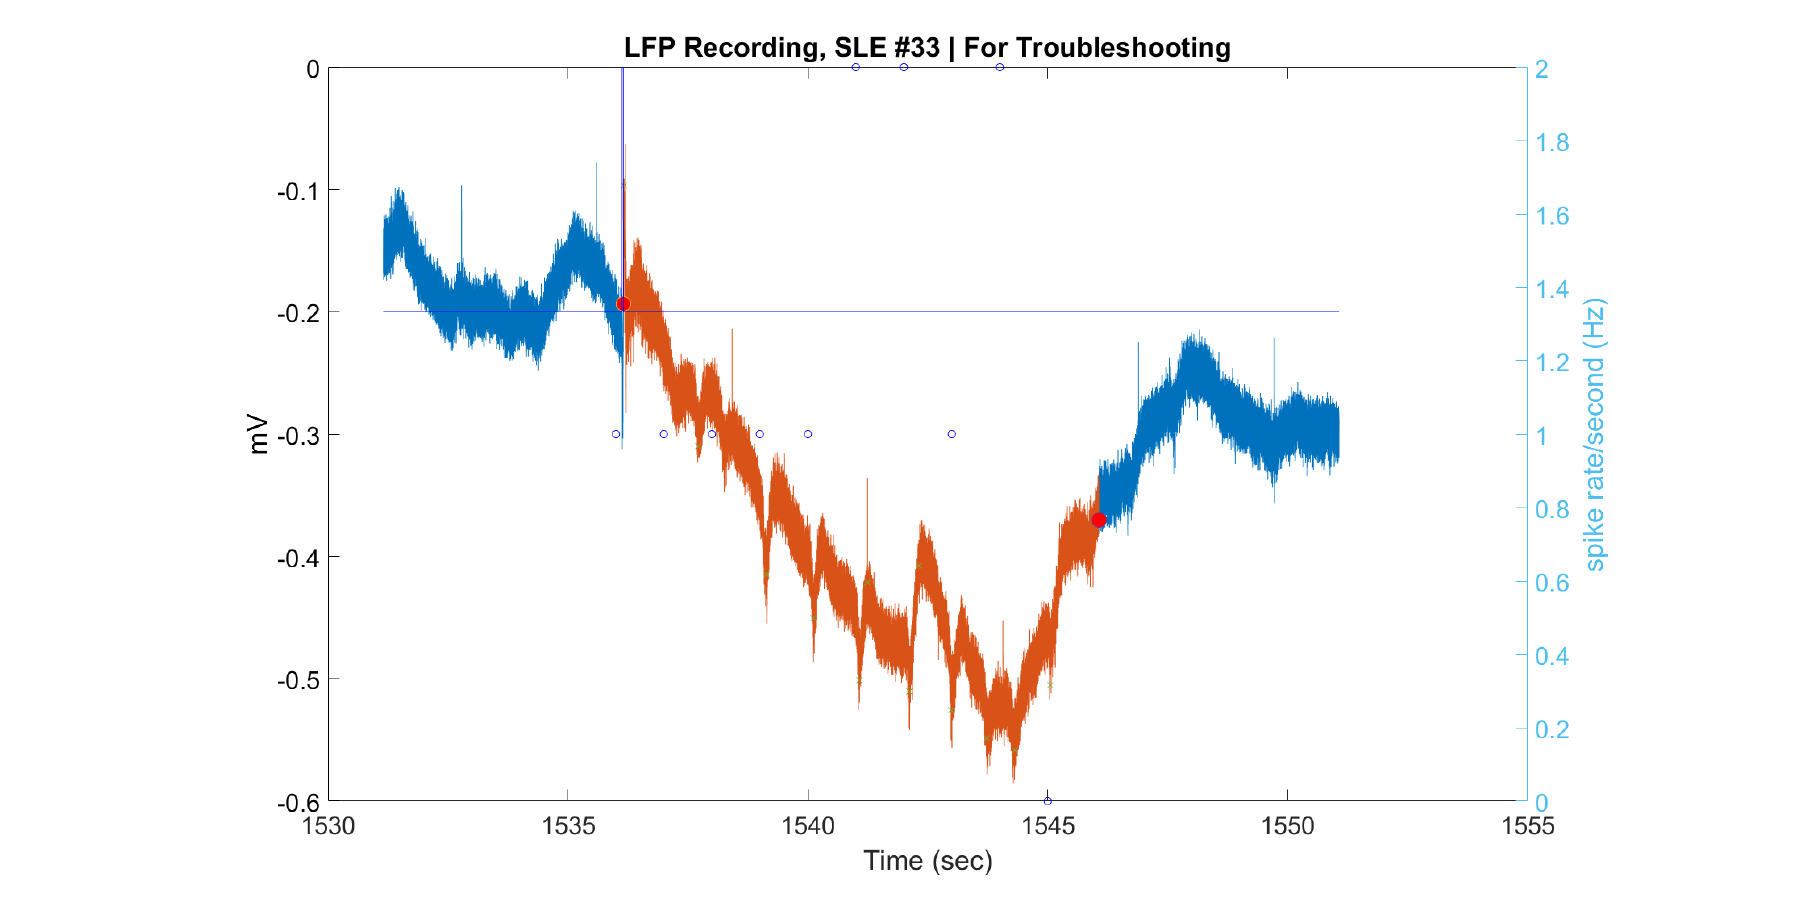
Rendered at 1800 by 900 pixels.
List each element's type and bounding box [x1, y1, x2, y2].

picture [126, 0, 1674, 900]
